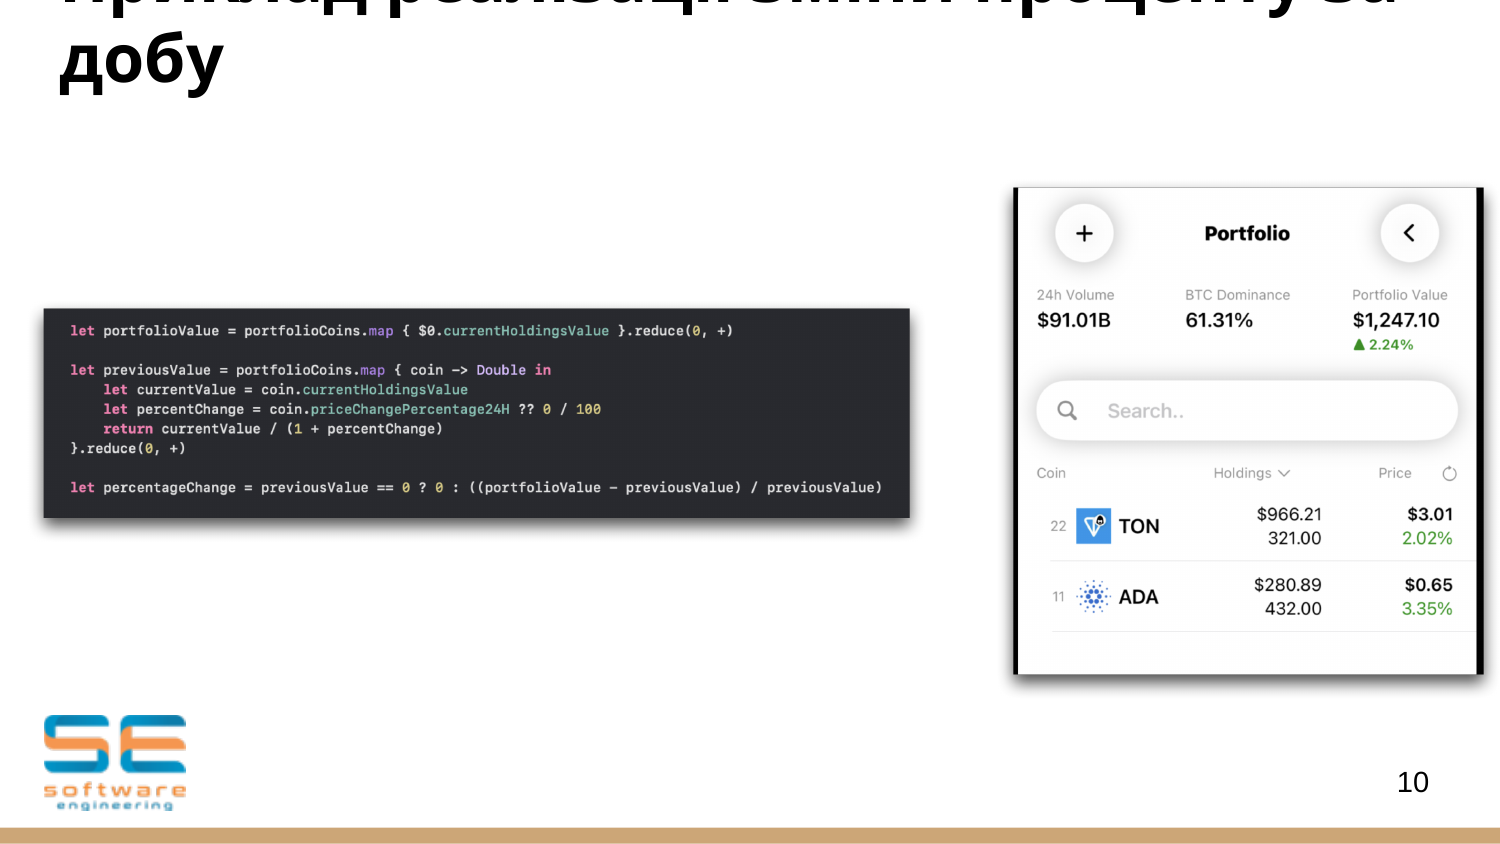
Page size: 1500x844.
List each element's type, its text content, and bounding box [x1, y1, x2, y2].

text_box 10 [1382, 755, 1500, 806]
picture [43, 714, 186, 811]
picture [27, 179, 1500, 699]
title Приклад реалізації зміни проценту за добу [44, 0, 1487, 112]
